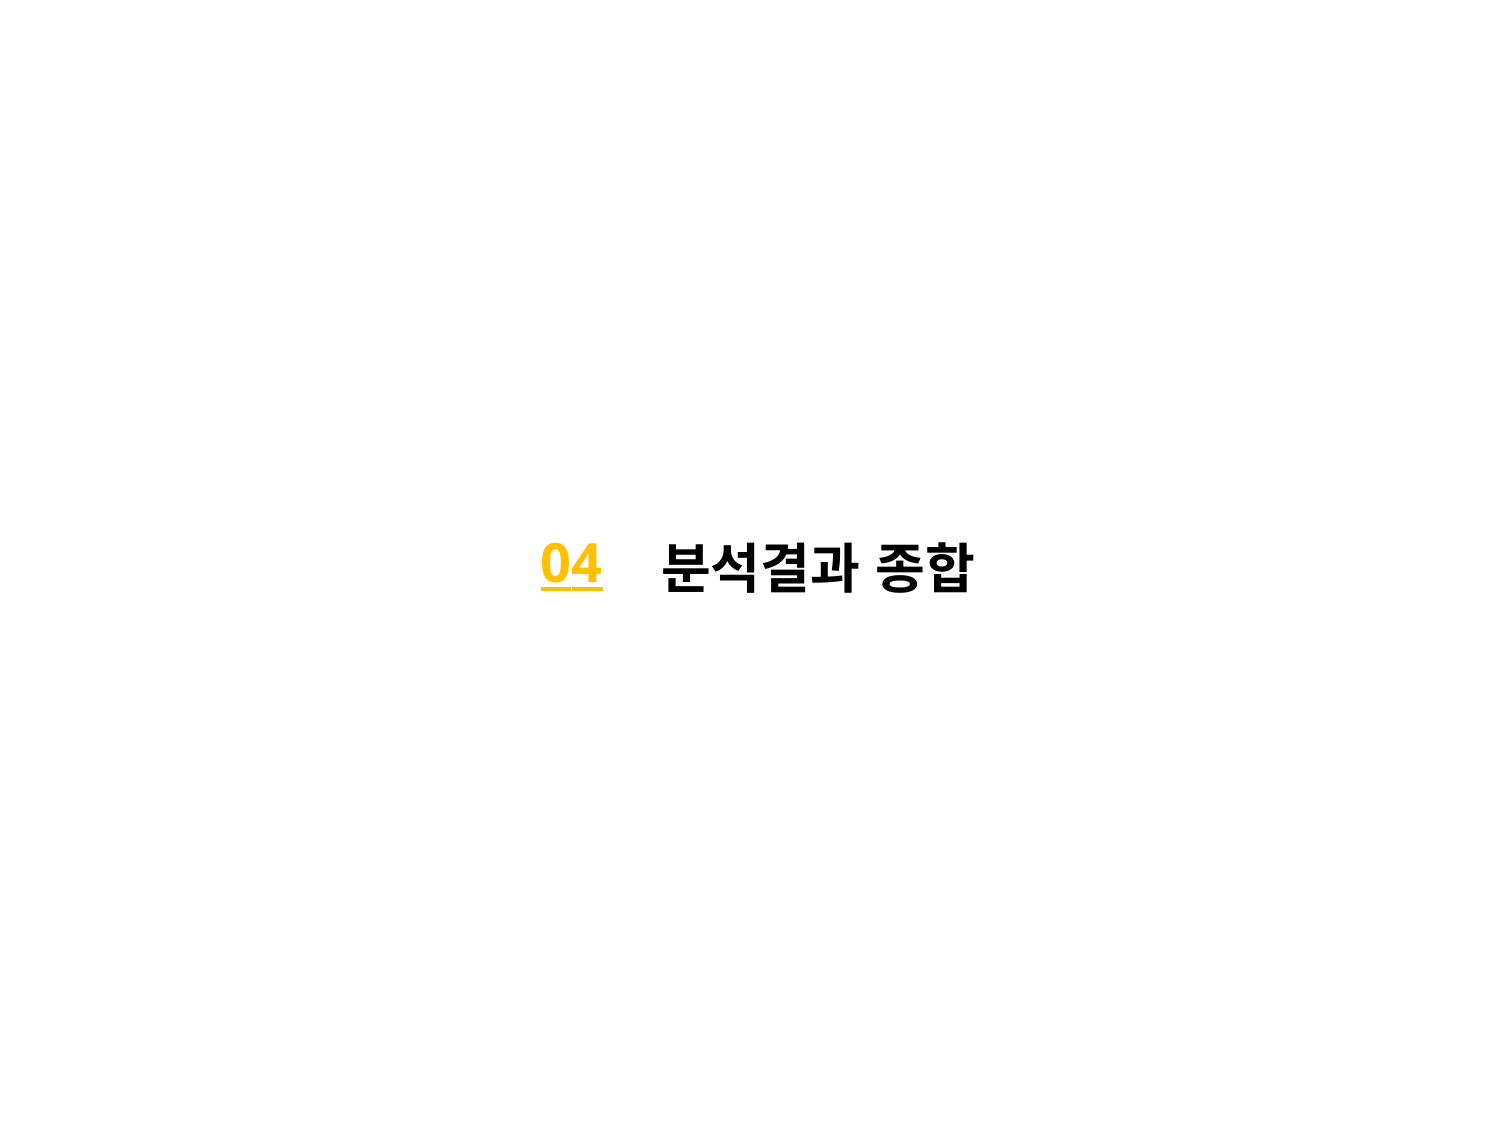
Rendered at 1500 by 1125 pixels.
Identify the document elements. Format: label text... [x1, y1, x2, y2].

text_box 분석결과 종합 [646, 527, 992, 607]
text_box 04 [538, 526, 606, 594]
